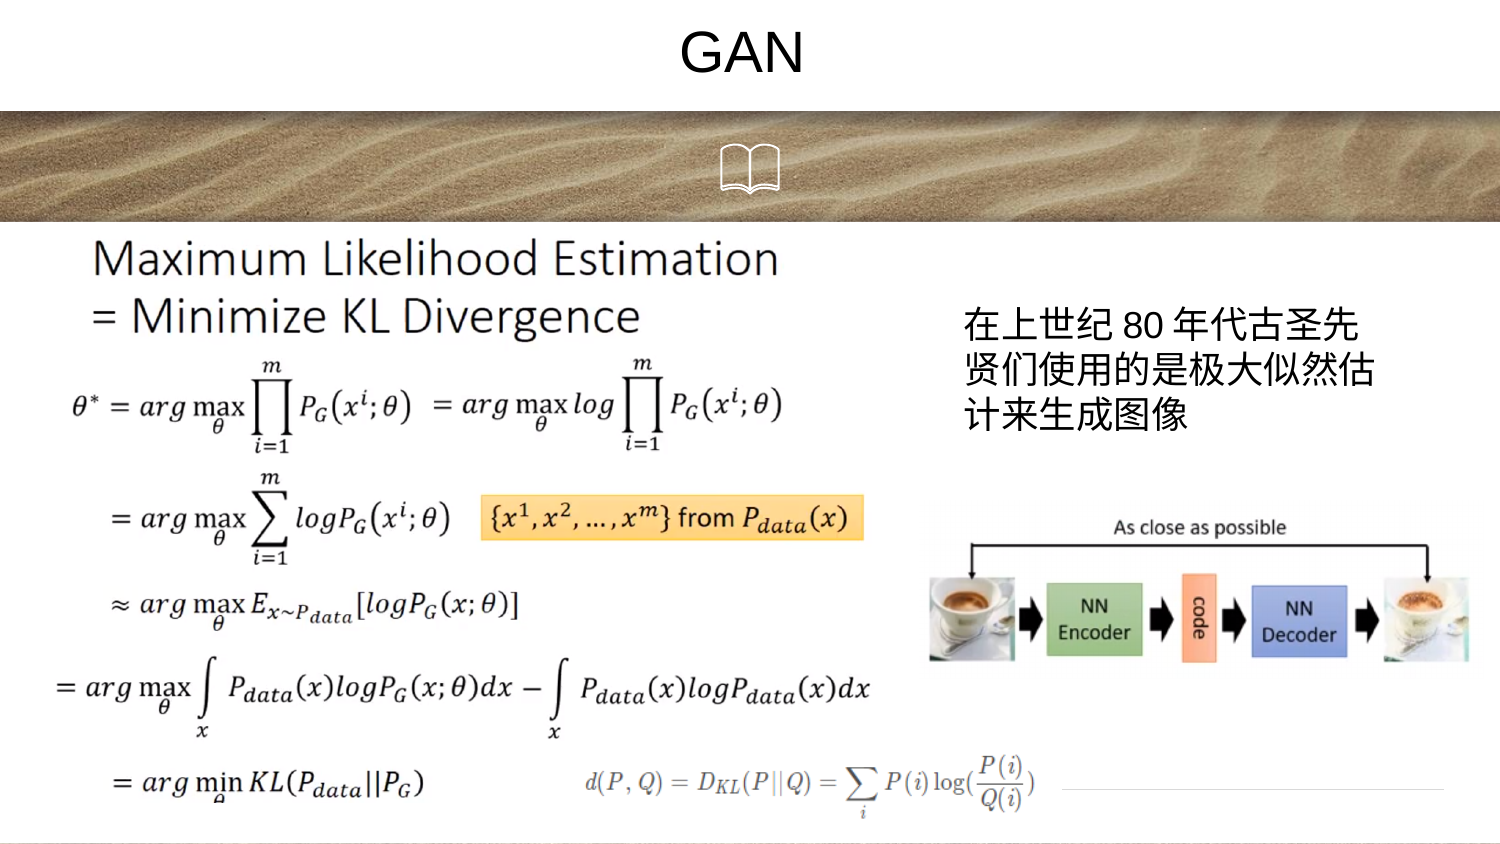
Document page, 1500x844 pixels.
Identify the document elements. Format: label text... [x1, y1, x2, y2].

text_box GAN [379, 7, 1105, 92]
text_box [721, 144, 779, 194]
picture [0, 111, 1500, 221]
picture [50, 234, 1062, 826]
picture [919, 500, 1485, 679]
text_box 在上世纪80年代古圣先贤们使用的是极大似然估计来生成图像 [948, 294, 1403, 444]
